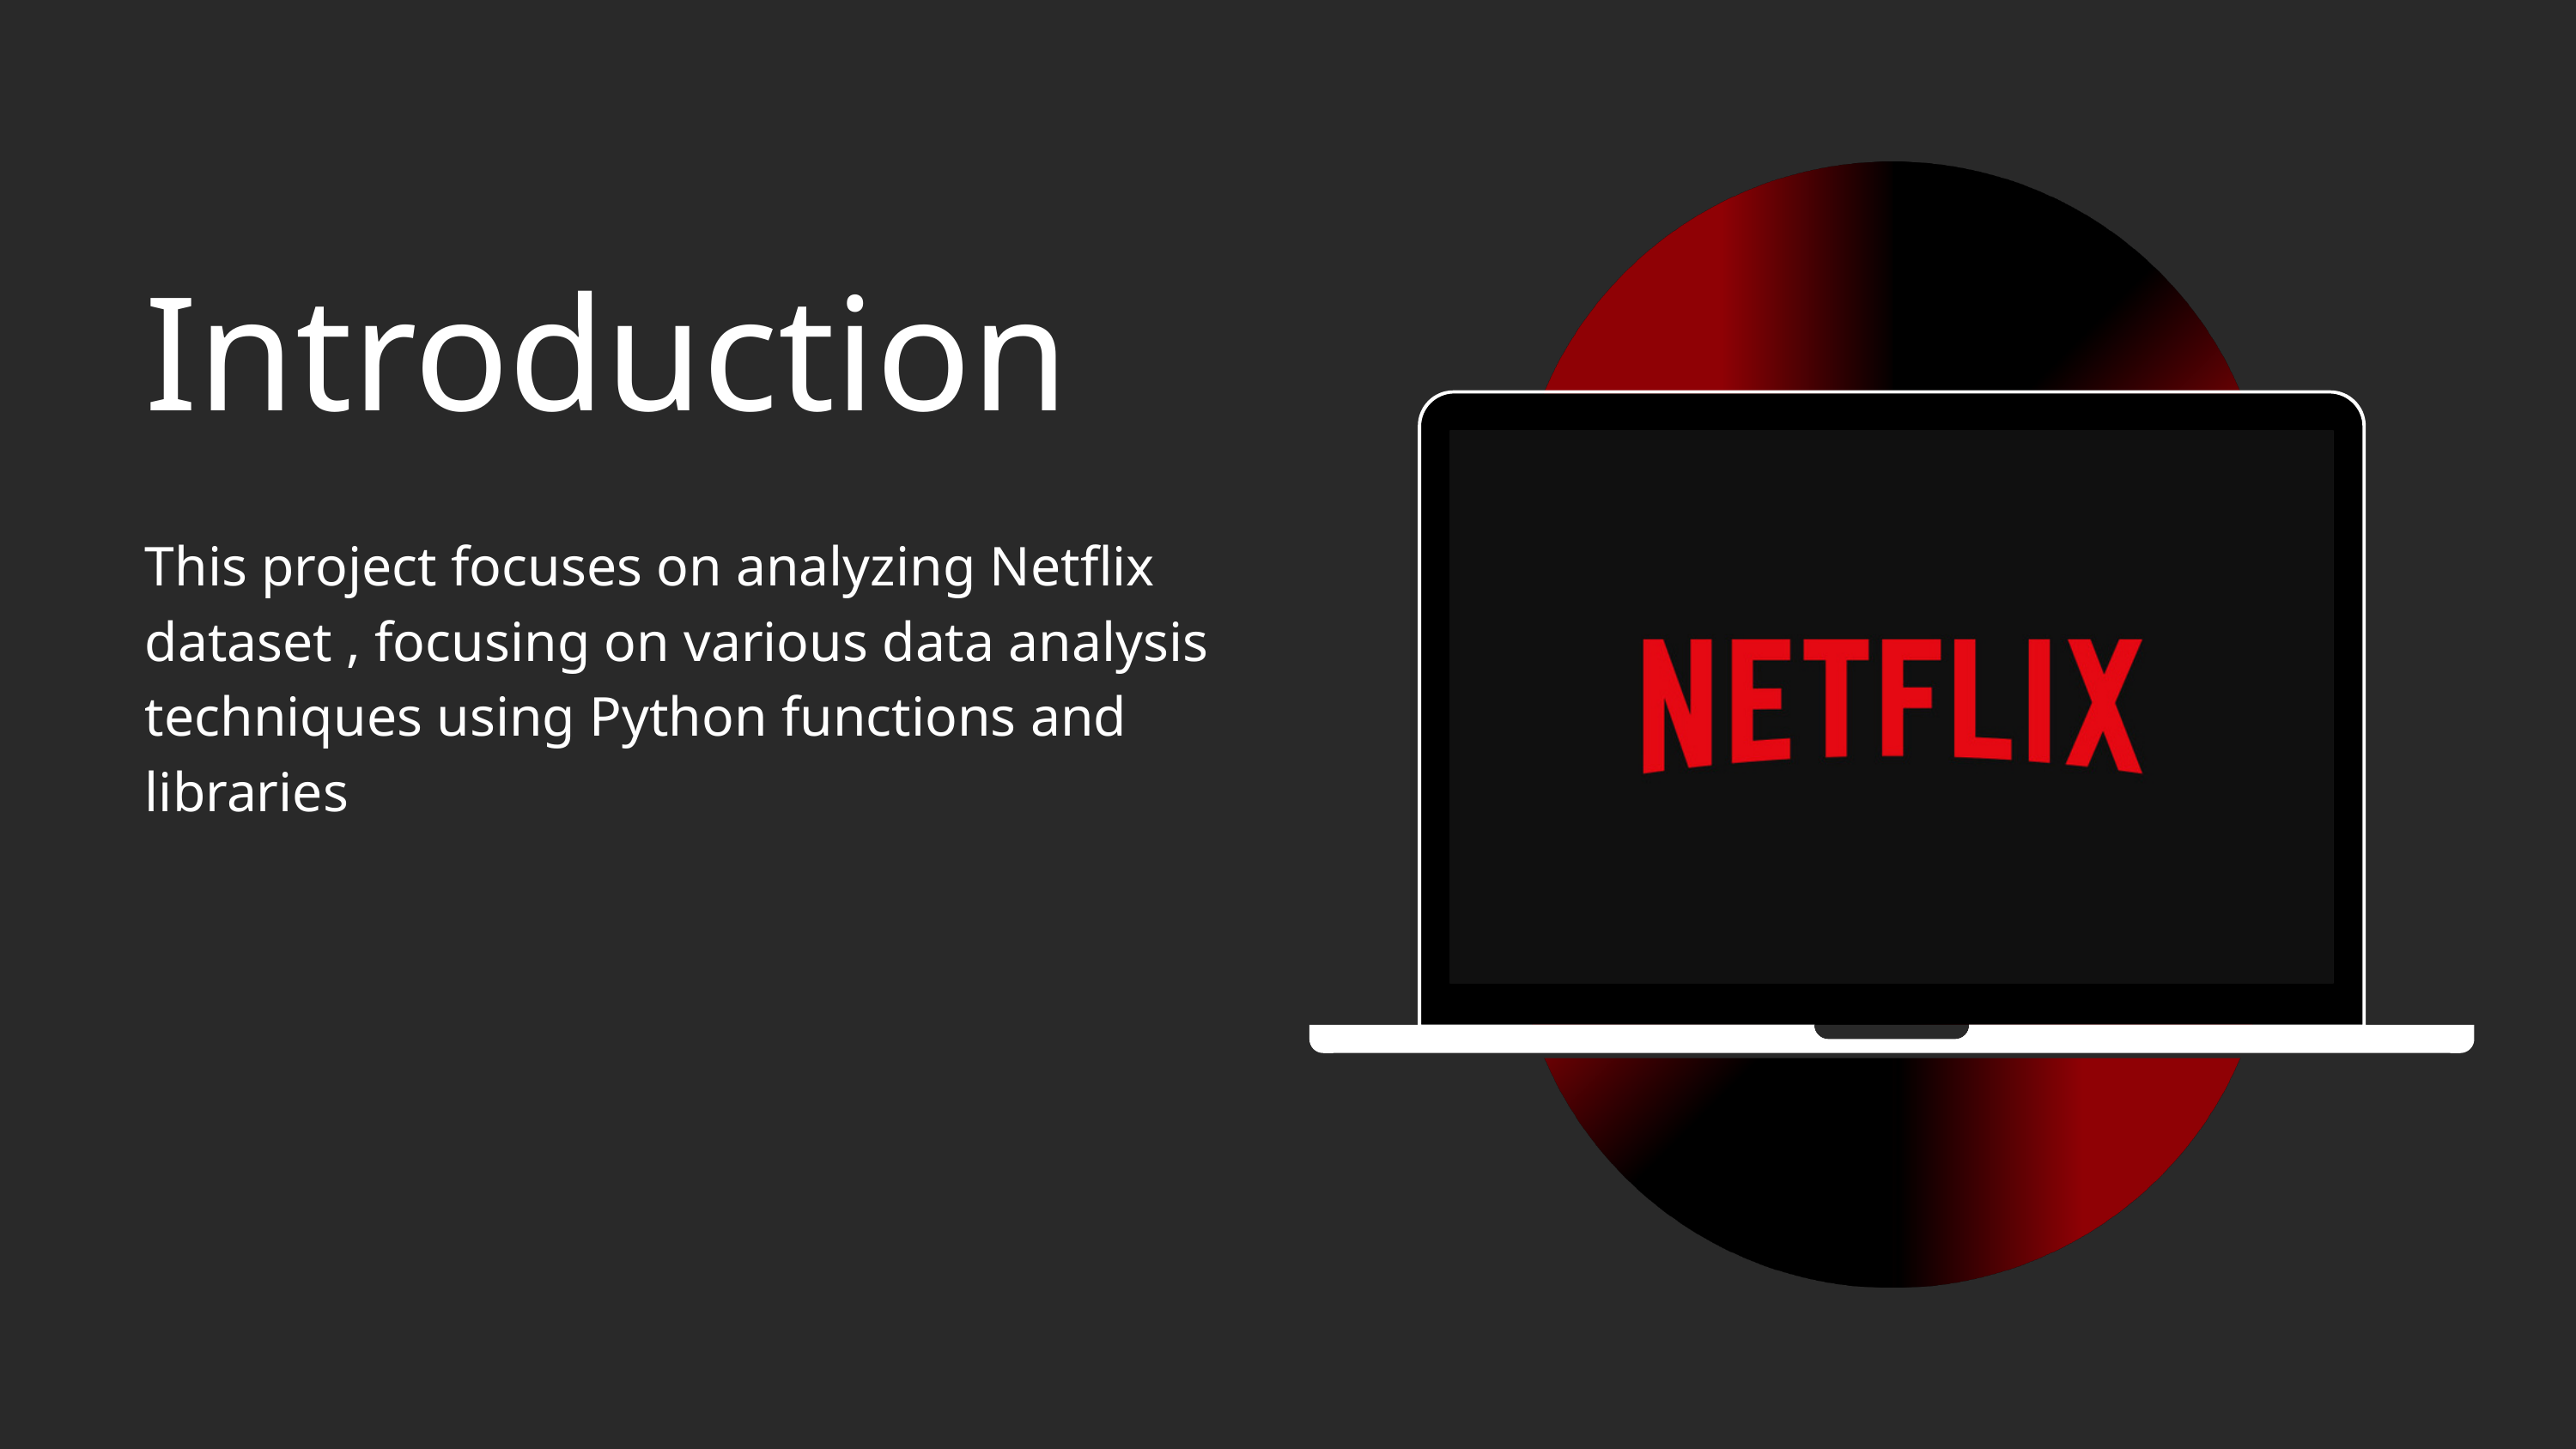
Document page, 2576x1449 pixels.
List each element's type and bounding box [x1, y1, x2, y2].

text_box [1514, 161, 2269, 389]
text_box [1514, 1065, 2269, 1288]
text_box [1309, 390, 2475, 1058]
text_box [144, 253, 1248, 894]
